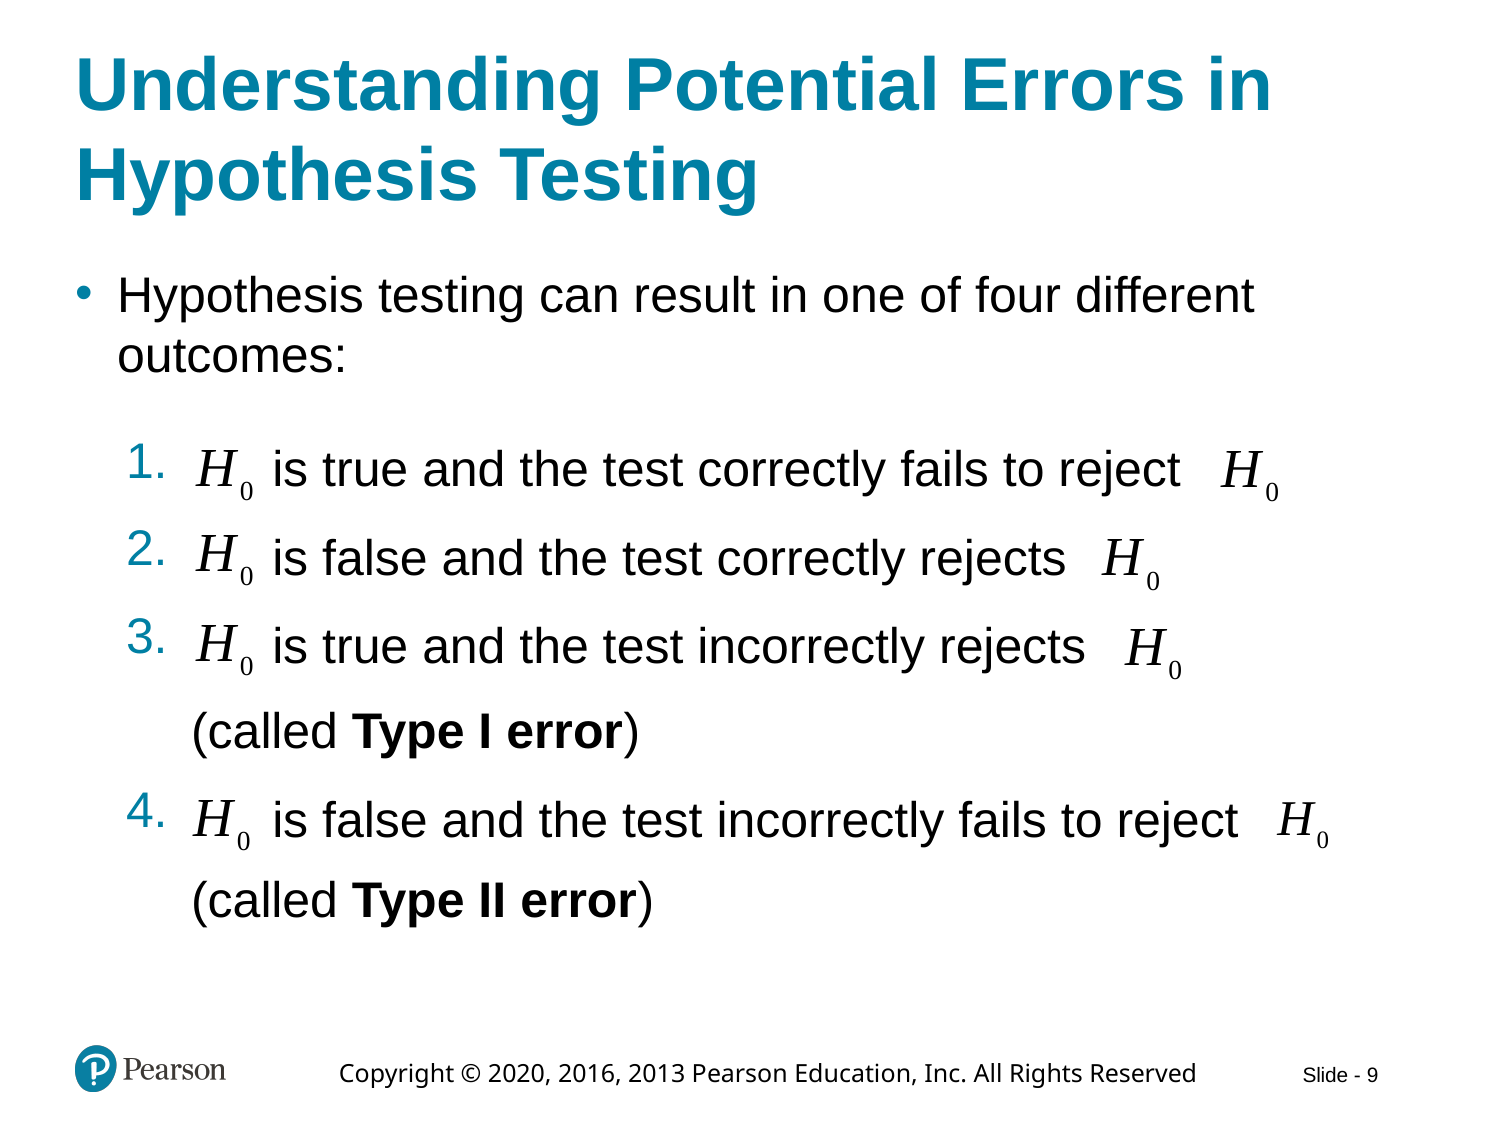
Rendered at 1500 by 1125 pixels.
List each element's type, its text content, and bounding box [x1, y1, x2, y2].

list is false and the test incorrectly fails to reject [272, 787, 1262, 852]
list Hypothesis testing can result in one of four different outcomes: [75, 262, 1425, 416]
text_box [1216, 438, 1284, 509]
list is true and the test correctly fails to reject [272, 436, 1202, 503]
picture [101, 1045, 226, 1092]
list (called Type II error) [190, 867, 679, 930]
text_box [190, 522, 258, 593]
picture [83, 1054, 109, 1079]
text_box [1097, 527, 1165, 597]
list is false and the test correctly rejects [272, 525, 1083, 591]
title Understanding Potential Errors in Hypothesis Testing [75, 35, 1425, 216]
list [75, 515, 177, 591]
list is true and the test incorrectly rejects [272, 613, 1108, 677]
picture [75, 1045, 90, 1061]
list [75, 777, 177, 851]
list (called Type I error) [190, 699, 659, 767]
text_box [190, 438, 258, 508]
picture [75, 1078, 86, 1092]
list [75, 428, 177, 503]
list [75, 603, 177, 679]
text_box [1119, 616, 1187, 687]
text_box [190, 612, 258, 682]
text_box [187, 788, 255, 858]
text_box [1272, 791, 1333, 855]
